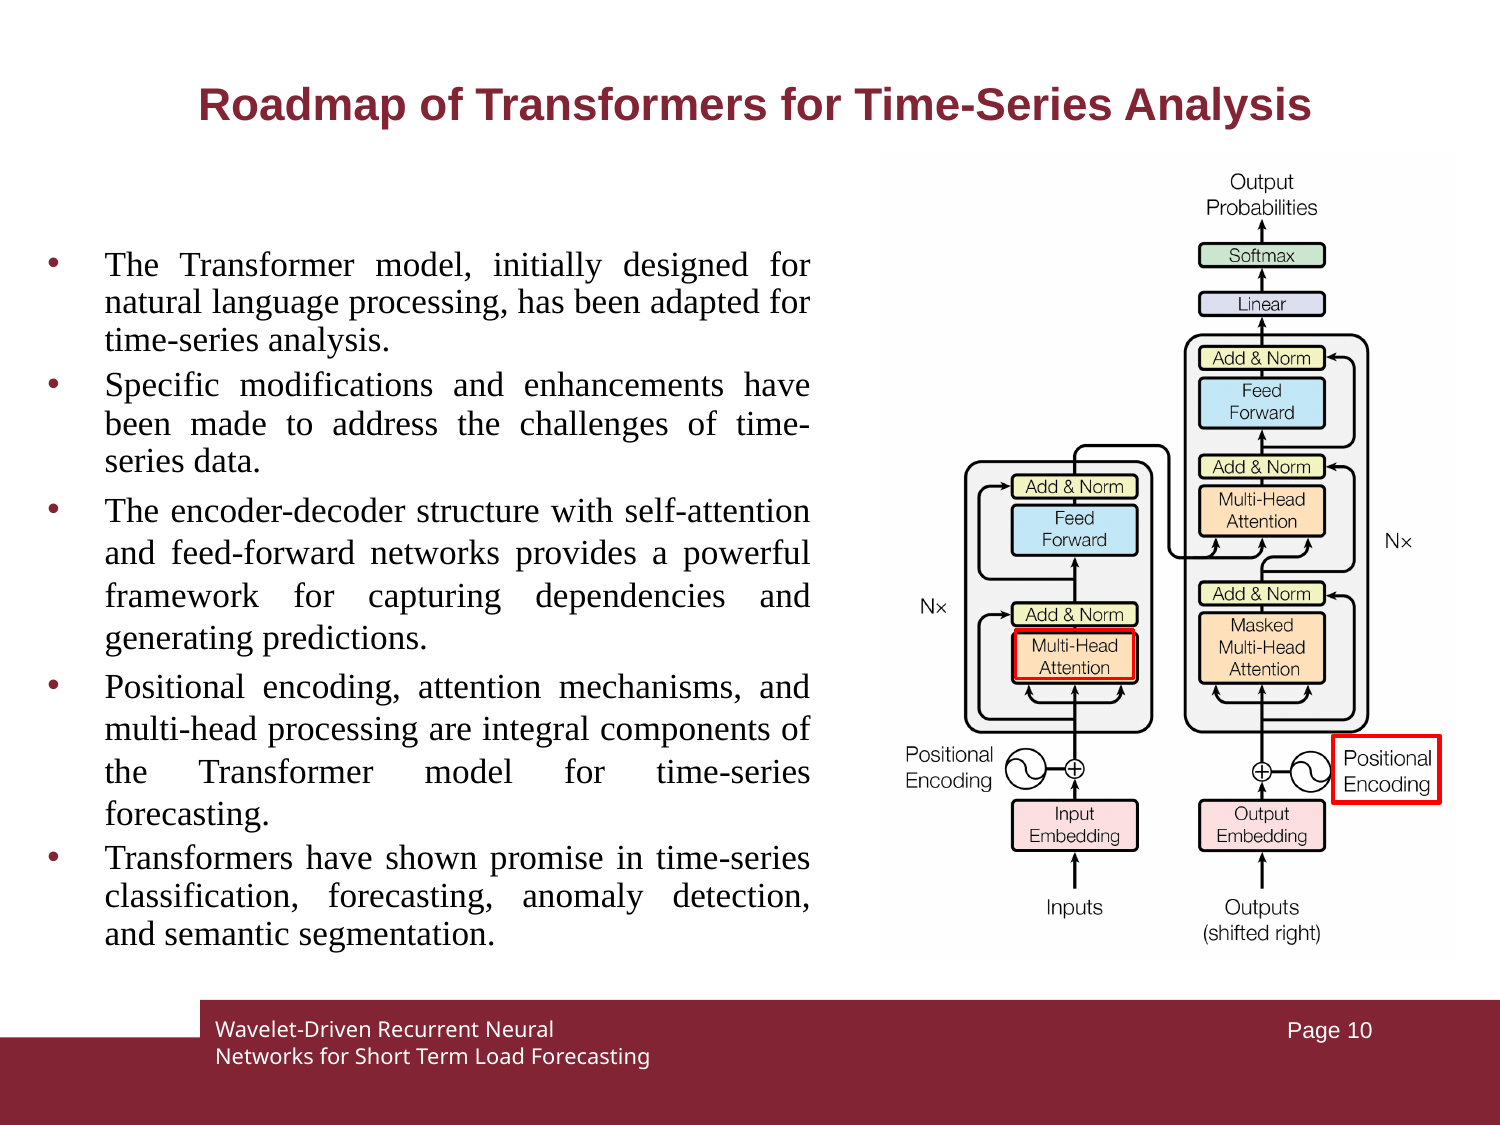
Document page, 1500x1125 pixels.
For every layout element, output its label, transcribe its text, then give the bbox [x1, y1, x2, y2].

title Roadmap of Transformers for Time-Series Analysis [183, 67, 1424, 150]
list The Transformer model, initially designed for natural language processing, has been adapted for time-series analysis. Specific modifications and enhancements have been made to address the challenges of time-series data. The encoder-decoder structure with self-attention and feed-forward networks provides a powerful framework for capturing dependencies and generating predictions. Positional encoding, attention mechanisms, and multi-head processing are integral components of the Transformer model for time-series forecasting. Transformers have shown promise in time-series classification, forecasting, anomaly detection, and semantic segmentation. [32, 238, 828, 963]
slide_number Page 10 [1074, 1008, 1388, 1084]
footer Wavelet-Driven Recurrent Neural Networks for Short Term Load Forecasting [199, 1008, 676, 1084]
picture [879, 149, 1457, 963]
